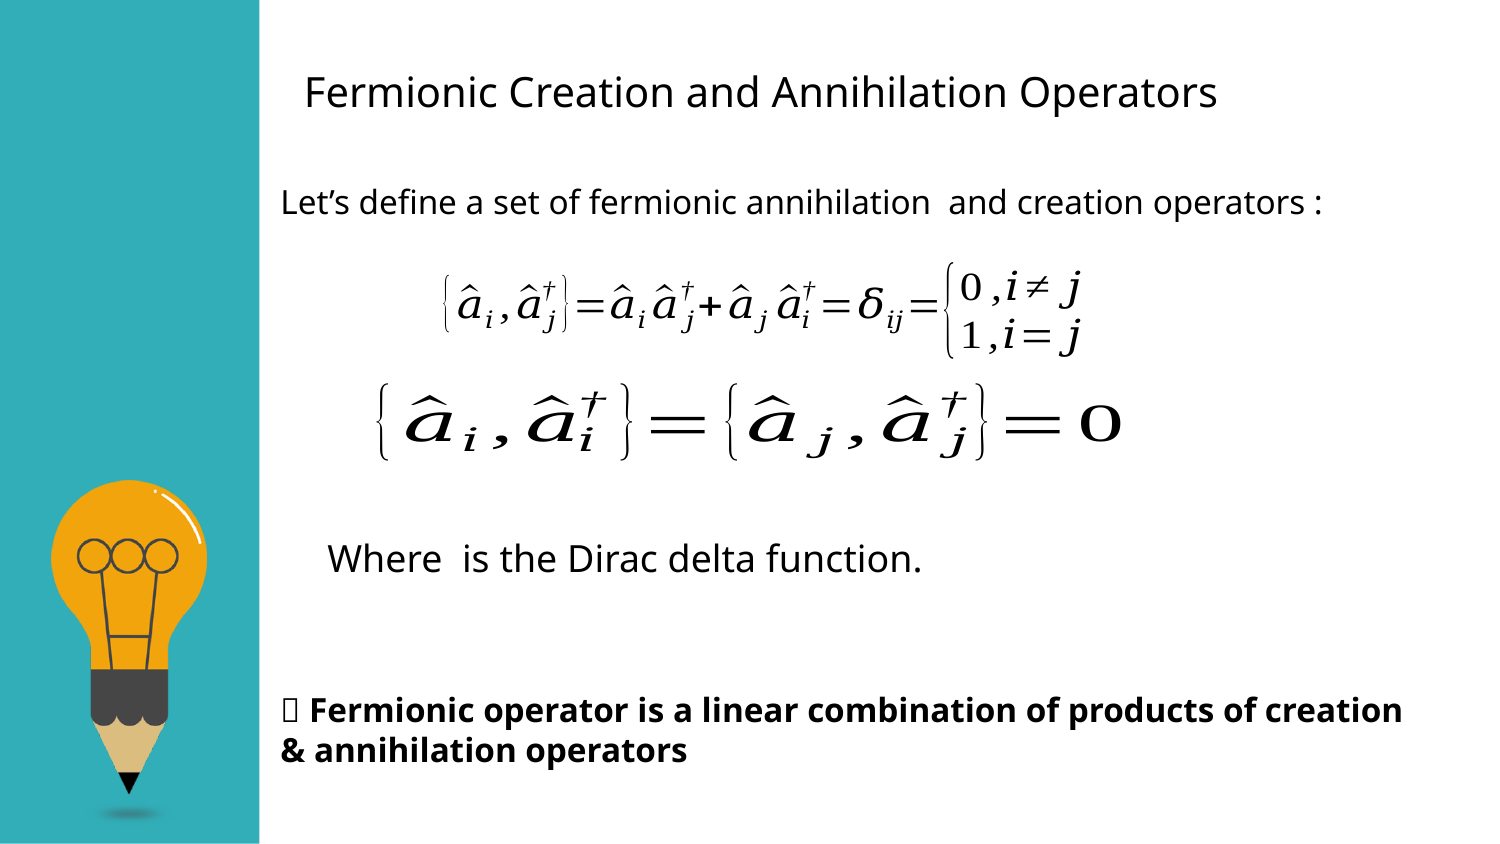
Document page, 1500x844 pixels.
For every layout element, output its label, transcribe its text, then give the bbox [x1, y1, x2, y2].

text_box  Fermionic operator is a linear combination of products of creation & annihilation operators [265, 681, 1447, 777]
text_box Fermionic Creation and Annihilation Operators [289, 43, 1471, 139]
picture [51, 480, 207, 826]
